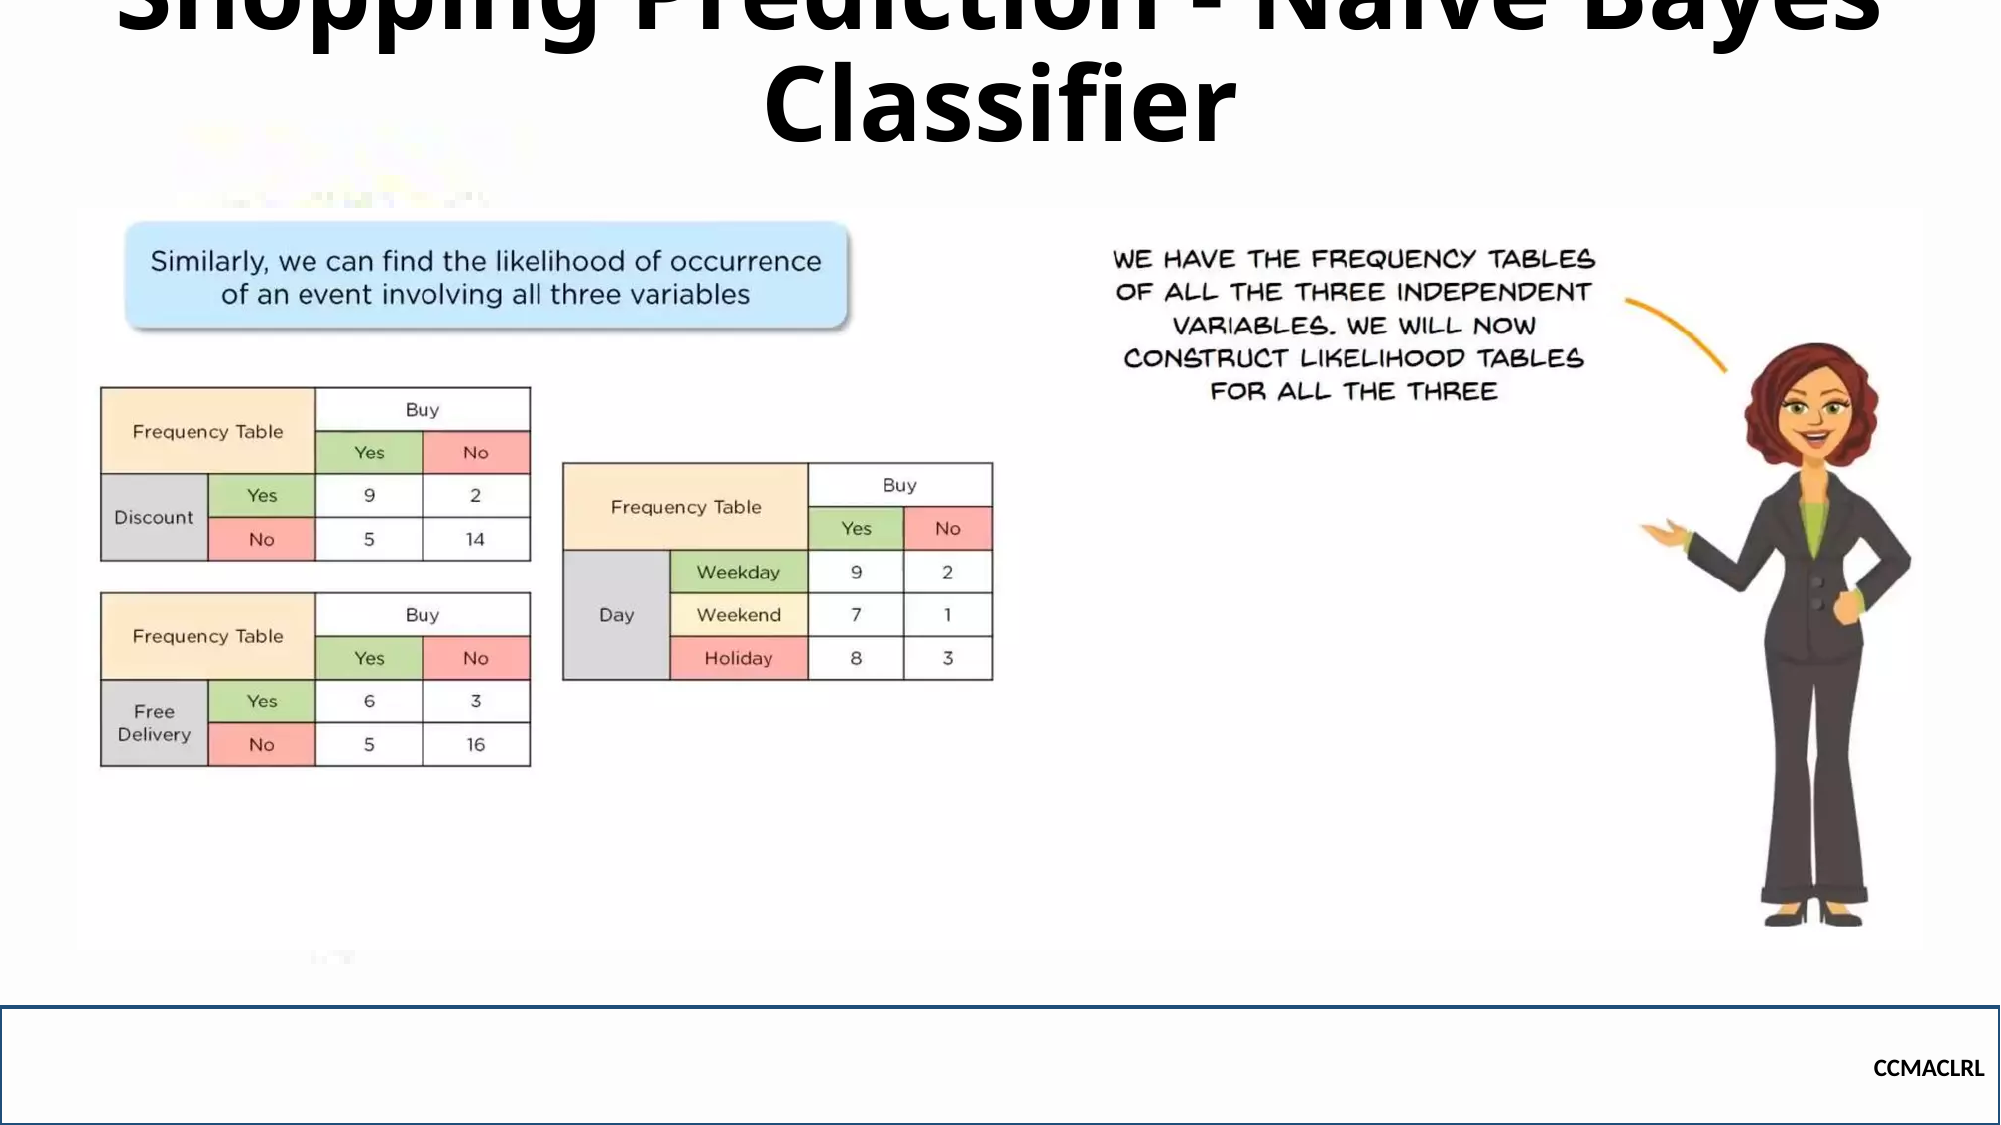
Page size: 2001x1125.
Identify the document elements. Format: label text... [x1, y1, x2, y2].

title Shopping Prediction - Naive Bayes Classifier [75, 53, 1925, 172]
picture [0, 0, 2000, 1007]
footer CCMACLRL [0, 1007, 2000, 1125]
